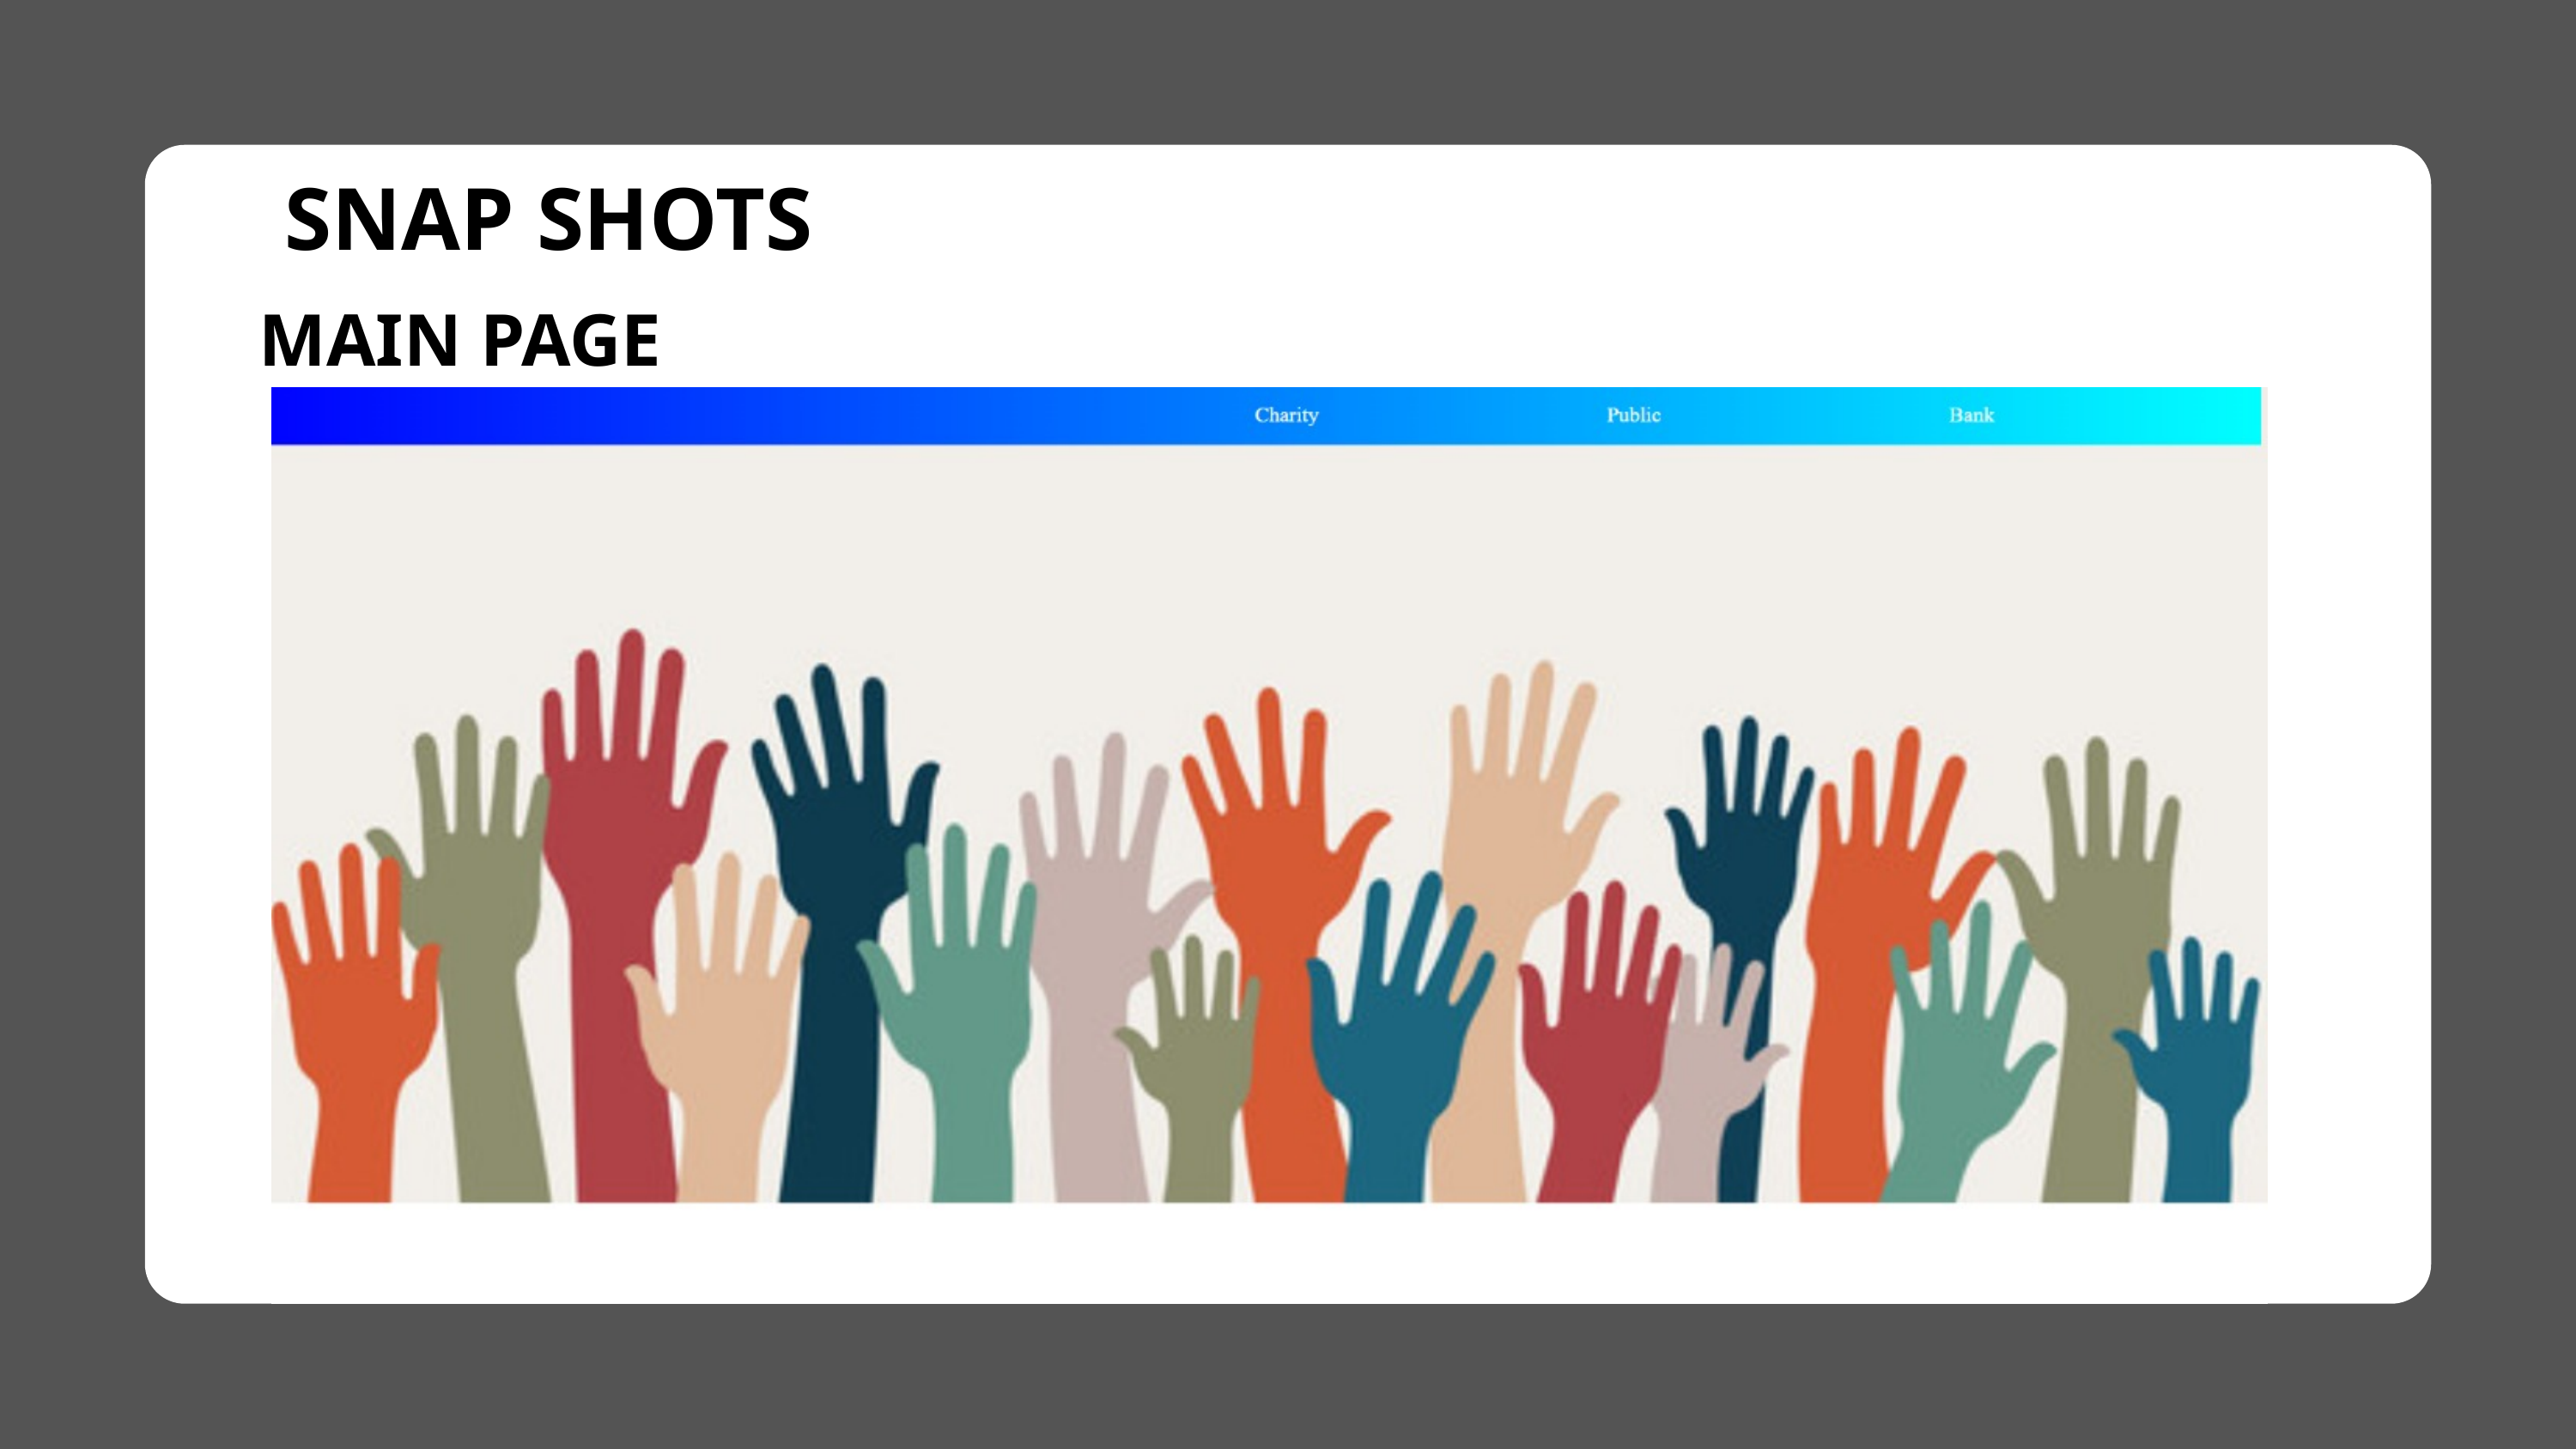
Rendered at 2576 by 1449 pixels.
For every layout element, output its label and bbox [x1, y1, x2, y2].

picture [1608, 407, 1662, 423]
picture [271, 387, 2268, 1304]
text_box [144, 144, 2432, 1304]
